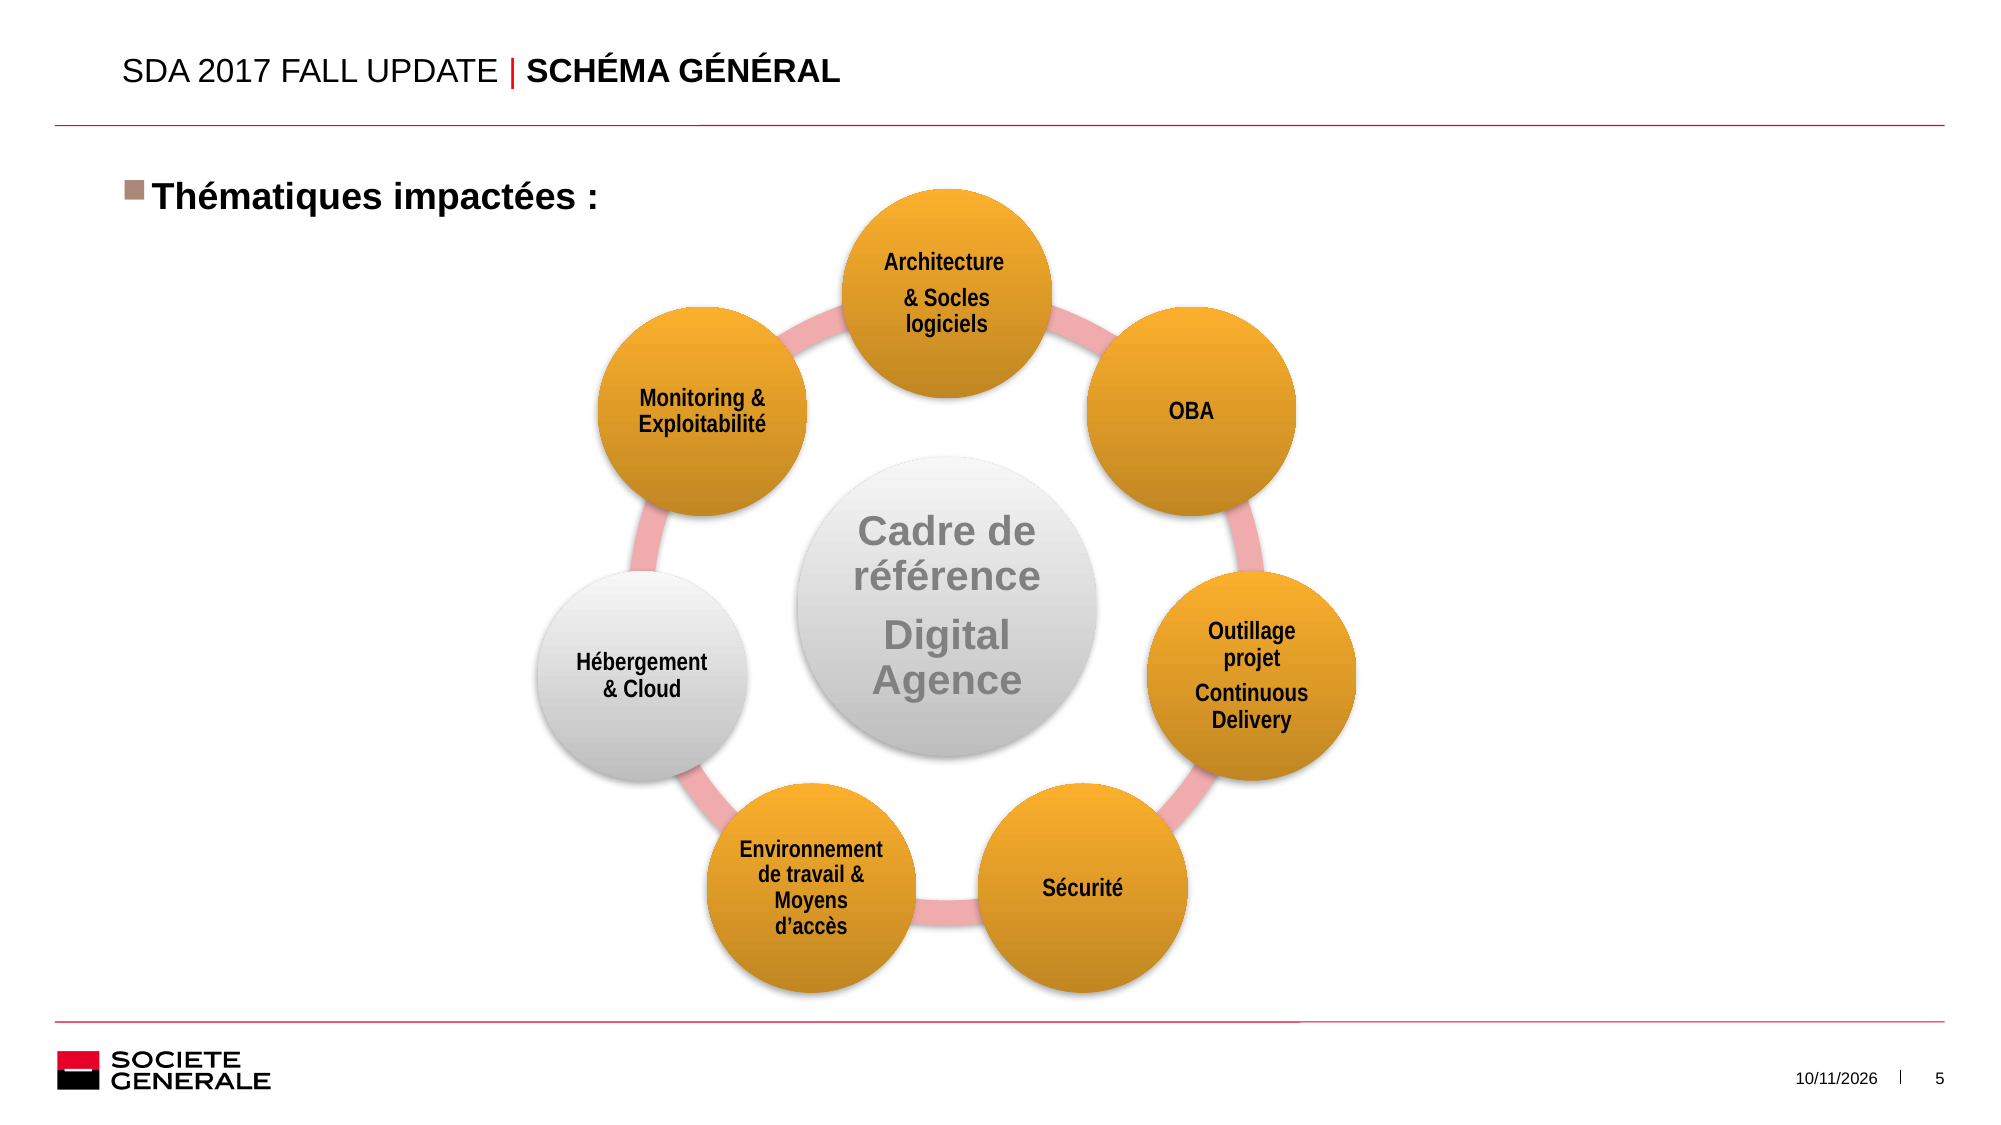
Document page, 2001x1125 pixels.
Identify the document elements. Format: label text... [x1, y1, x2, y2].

picture [51, 1037, 288, 1103]
title SDA 2017 FALL UPDATE | Schéma Général [121, 42, 1878, 90]
list Thématiques impactées : [121, 172, 1878, 976]
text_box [281, 206, 1613, 976]
